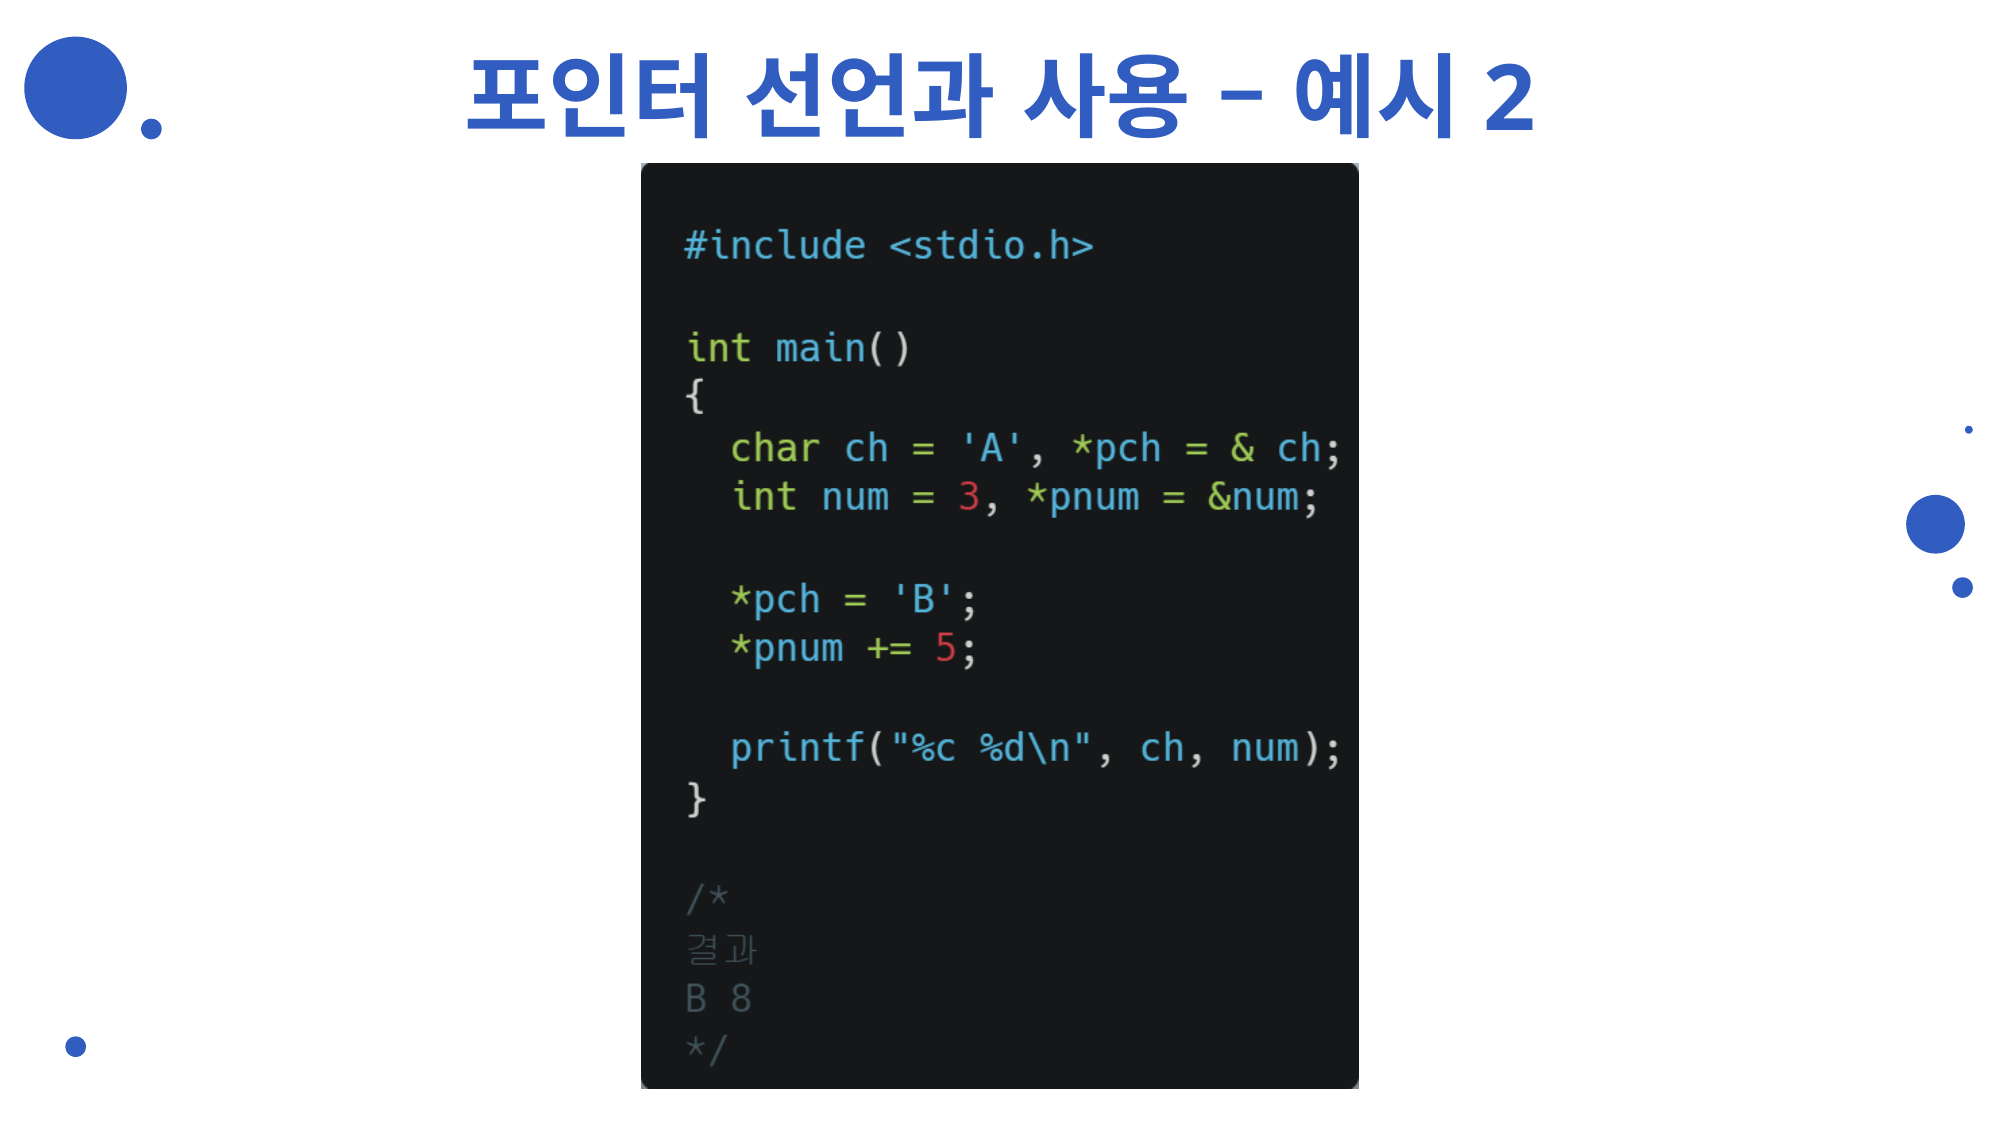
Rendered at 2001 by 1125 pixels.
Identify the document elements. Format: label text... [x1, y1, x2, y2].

title 포인터 선언과 사용 – 예시2 [0, 36, 2000, 140]
picture [641, 163, 1359, 1089]
